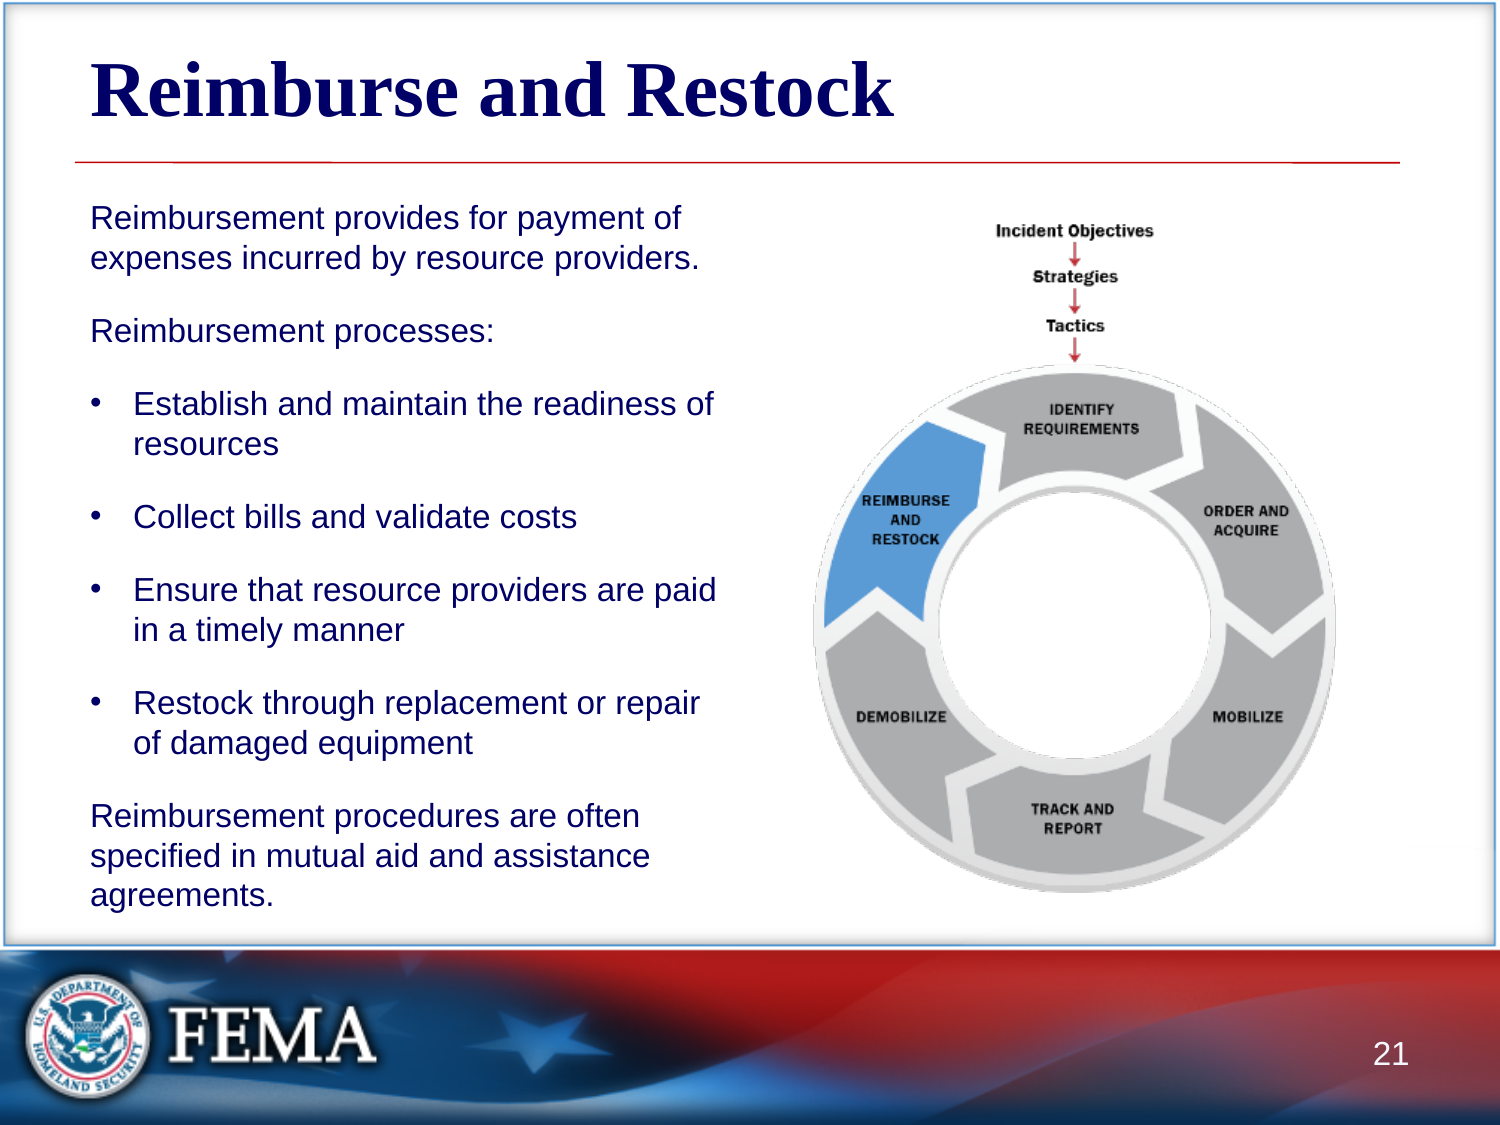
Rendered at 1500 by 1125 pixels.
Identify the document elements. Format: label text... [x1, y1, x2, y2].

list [811, 222, 1339, 893]
picture [0, 0, 1500, 1125]
title Reimburse and Restock [75, 32, 1425, 138]
list Reimbursement provides for payment of expenses incurred by resource providers. Reimbursement processes: Establish and maintain the readiness of resources Collect bills and validate costs Ensure that resource providers are paid in a timely manner Restock through replacement or repair of damaged equipment Reimbursement procedures are often specified in mutual aid and assistance agreements. [75, 189, 737, 927]
slide_number 21 [1074, 1024, 1425, 1103]
